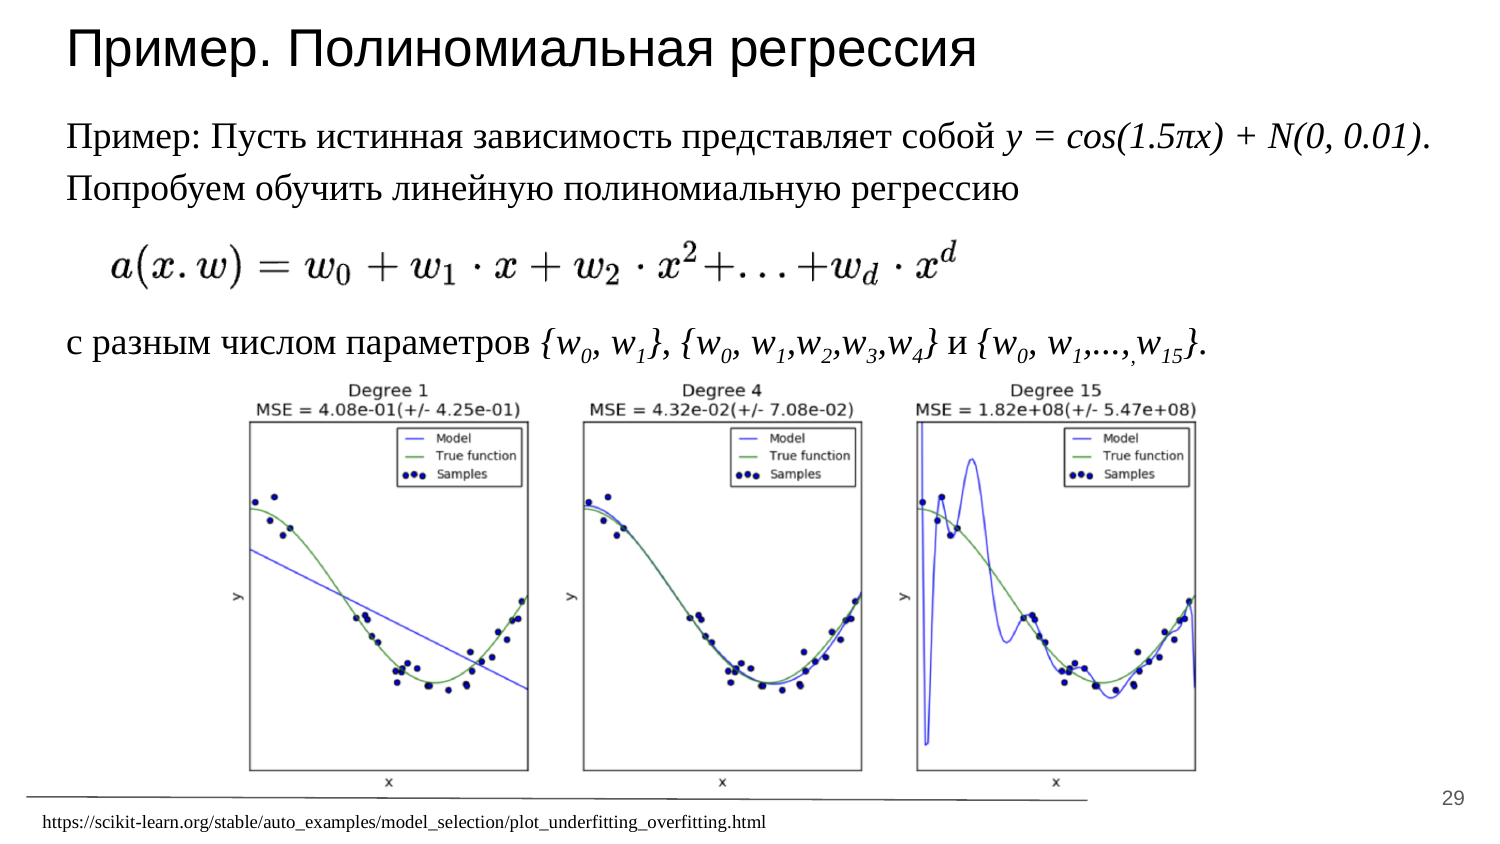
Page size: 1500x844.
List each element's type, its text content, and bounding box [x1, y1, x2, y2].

list Пример: Пусть истинная зависимость представляет собой y = cos(1.5πx) + N(0, 0.01). Попробуем обучить линейную полиномиальную регрессию с разным числом параметров {w0, w1}, {w0, w1,w2,w3,w4} и {w0, w1,...,,w15}. [51, 89, 1449, 650]
picture [110, 234, 961, 294]
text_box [26, 796, 1088, 801]
title Пример. Полиномиальная регрессия [51, 0, 1449, 89]
text_box https://scikit-learn.org/stable/auto_examples/model_selection/plot_underfitting_overfitting.html [27, 810, 1068, 844]
slide_number ‹#› [1389, 764, 1480, 830]
picture [201, 371, 1205, 804]
